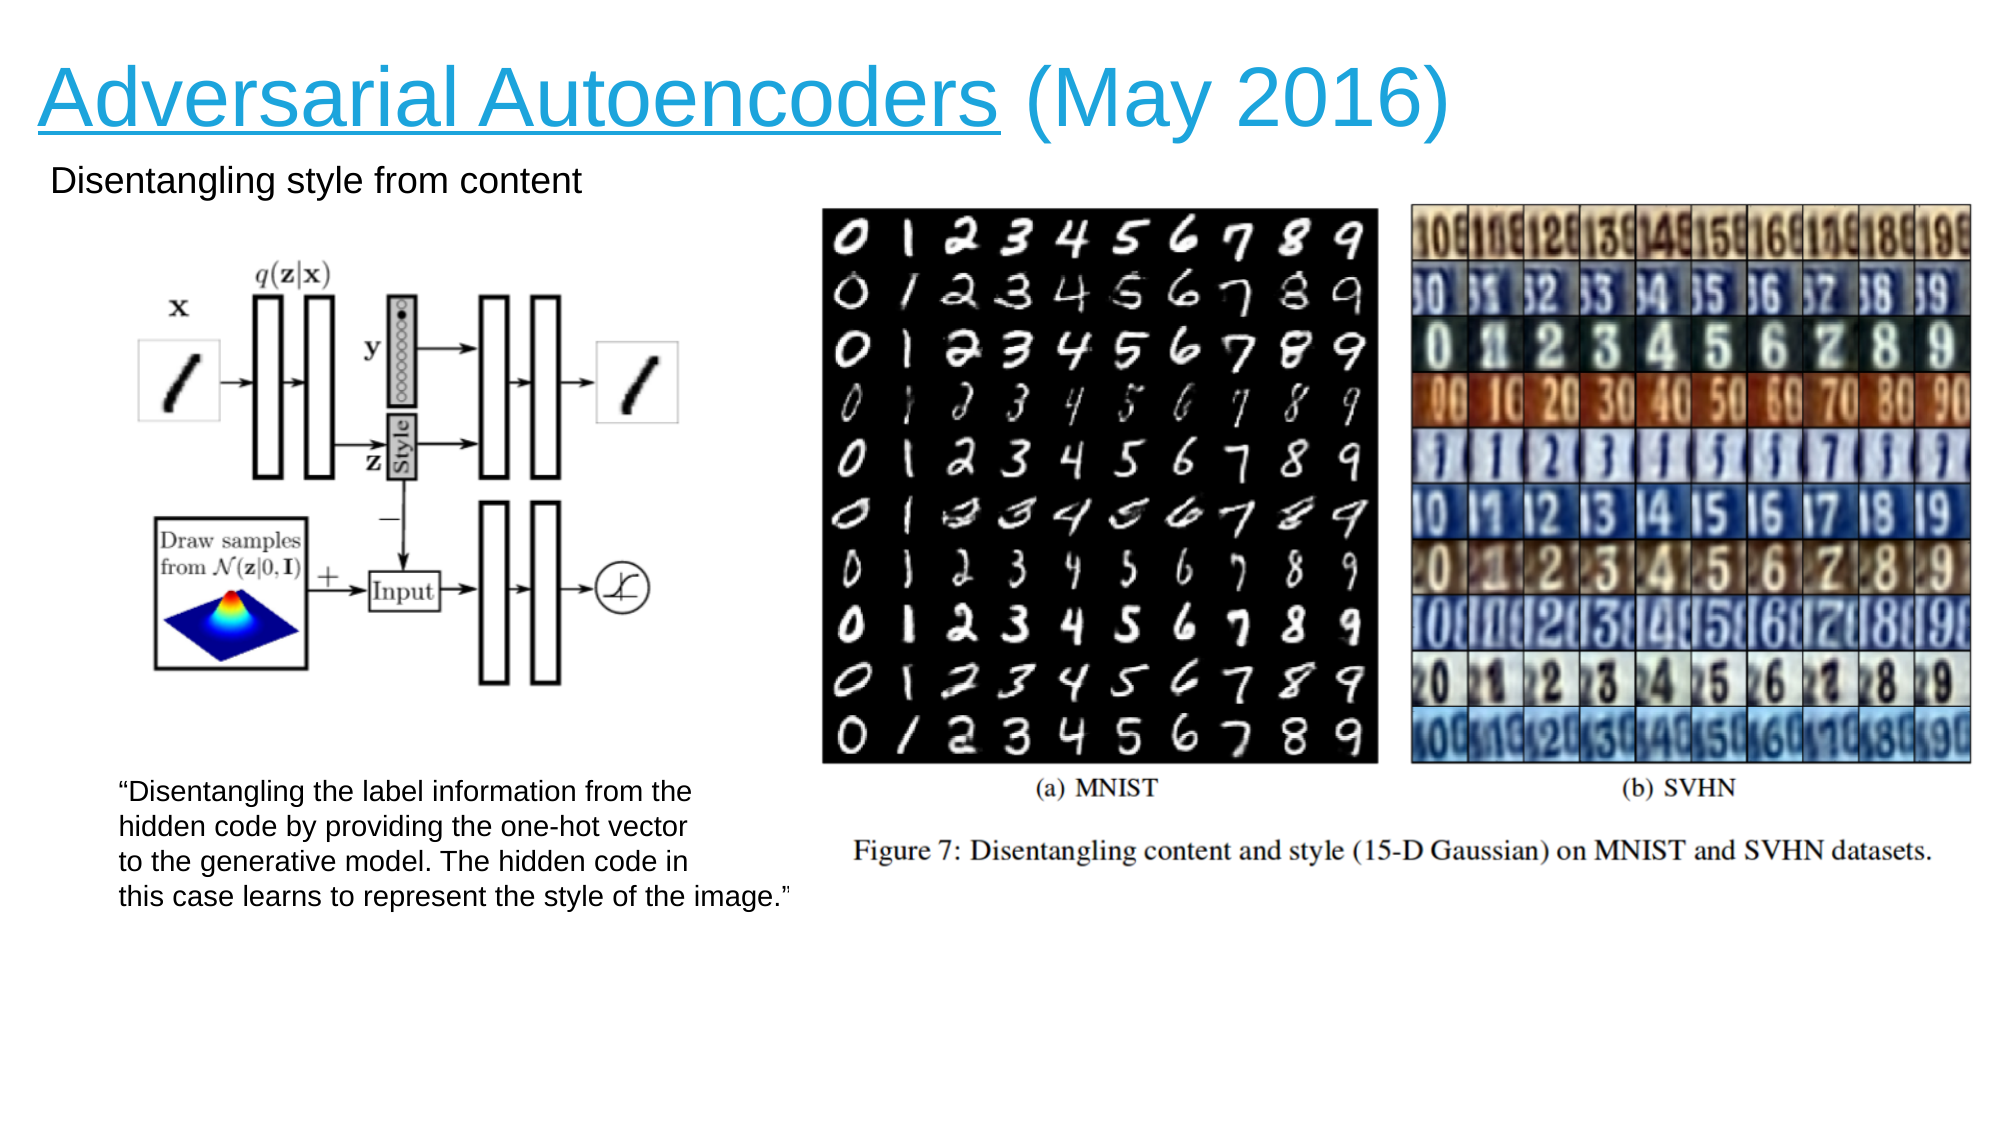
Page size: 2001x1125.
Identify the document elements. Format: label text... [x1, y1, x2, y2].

text_box “Disentangling the label information from the hidden code by providing the one-hot vector to the generative model. The hidden code in this case learns to represent the style of the image.” [103, 756, 840, 972]
text_box Disentangling style from content [34, 141, 1640, 230]
title Adversarial Autoencoders (May 2016) [22, 29, 1887, 155]
picture [68, 229, 718, 708]
picture [789, 154, 2000, 904]
